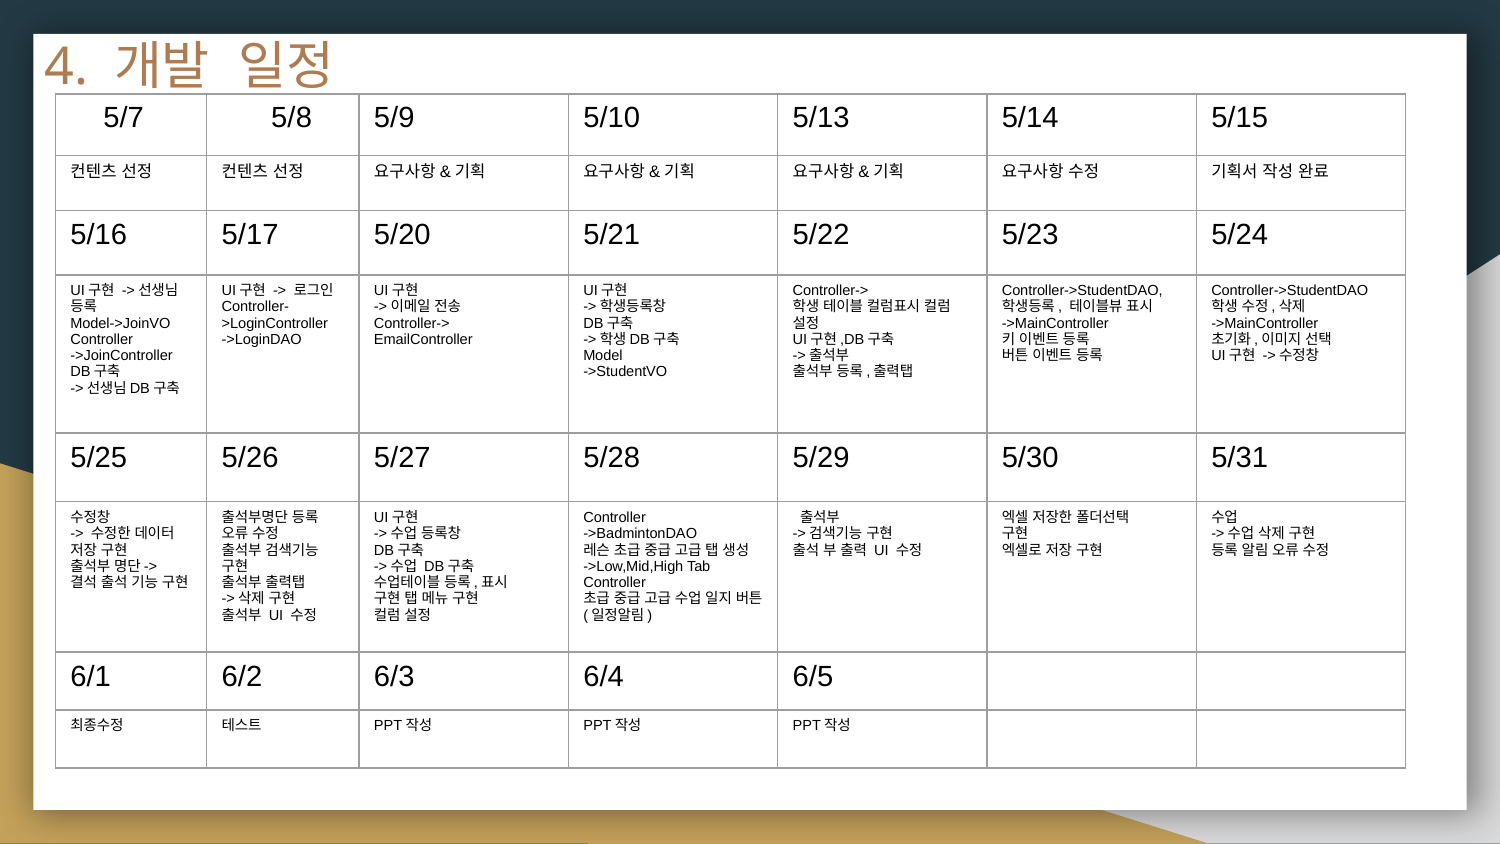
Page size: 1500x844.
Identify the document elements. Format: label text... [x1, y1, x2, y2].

table_cell 5/17 [207, 211, 358, 274]
table_cell 6/2 [207, 653, 358, 709]
table_cell 5/24 [1197, 211, 1405, 274]
table_cell 5/31 [1197, 434, 1405, 501]
table_cell 5/26 [207, 434, 358, 501]
table_header 5/14 [988, 95, 1196, 155]
table_cell 요구사항&기획 [569, 156, 777, 210]
table_cell 수정창 -> 수정한 데이터 저장 구현 출석부 명단-> 결석 출석 기능 구현 [56, 502, 206, 651]
table_cell 엑셀 저장한 폴더선택 구현 엑셀로 저장 구현 [988, 502, 1196, 651]
table_cell 5/28 [569, 434, 777, 501]
table_cell 수업 ->수업 삭제 구현 등록 알림 오류 수정 [1197, 502, 1405, 651]
table_cell 6/4 [569, 653, 777, 709]
table_cell 5/27 [360, 434, 568, 501]
table_cell 출석부명단 등록 오류 수정 출석부 검색기능 구현 출석부 출력탭 ->삭제 구현 출석부 UI 수정 [207, 502, 358, 651]
table_header 5/9 [360, 95, 568, 155]
table_header 5/7 [56, 95, 206, 155]
table_cell 5/20 [360, 211, 568, 274]
table_header 5/8 [207, 95, 358, 155]
table_cell Controller->StudentDAO,학생등록, 테이블뷰 표시 ->MainController 키 이벤트 등록 버튼 이벤트 등록 [988, 276, 1196, 432]
table_cell PPT작성 [360, 711, 568, 767]
table_cell UI구현 ->선생님 등록 Model->JoinVO Controller ->JoinController DB구축 ->선생님DB구축 [56, 276, 206, 432]
table_cell 요구사항&기획 [778, 156, 986, 210]
table_cell Controller-> 학생 테이블 컬럼표시 컬럼 설정 UI구현,DB구축 ->출석부 출석부 등록,출력탭 [778, 276, 986, 432]
table_cell 컨텐츠 선정 [207, 156, 358, 210]
table_cell 6/3 [360, 653, 568, 709]
table_cell 6/5 [778, 653, 986, 709]
table_cell 요구사항&기획 [360, 156, 568, 210]
table_cell Controller->StudentDAO 학생 수정,삭제 ->MainController 초기화,이미지 선택 UI구현 ->수정창 [1197, 276, 1405, 432]
table_header 5/15 [1197, 95, 1405, 155]
table_cell 기획서 작성 완료 [1197, 156, 1405, 210]
table_cell 5/29 [778, 434, 986, 501]
table_cell 5/25 [56, 434, 206, 501]
table_cell PPT작성 [569, 711, 777, 767]
table_cell UI구현 ->이메일 전송 Controller-> EmailController [360, 276, 568, 432]
table_cell 5/16 [56, 211, 206, 274]
table_cell 6/1 [56, 653, 206, 709]
table_cell Controller ->BadmintonDAO 레슨 초급 중급 고급 탭 생성 ->Low,Mid,High Tab Controller 초급 중급 고급 수업 일지 버튼 (일정알림) [569, 502, 777, 651]
table_cell [988, 653, 1196, 709]
table_cell UI구현 ->학생등록창 DB구축 ->학생DB구축 Model ->StudentVO [569, 276, 777, 432]
table_cell 테스트 [207, 711, 358, 767]
table_cell 5/21 [569, 211, 777, 274]
table_cell 출석부 ->검색기능 구현 출석 부 출력 UI 수정 [778, 502, 986, 651]
table_cell [1197, 653, 1405, 709]
table_cell 최종수정 [56, 711, 206, 767]
table_header 5/13 [778, 95, 986, 155]
table_cell 5/30 [988, 434, 1196, 501]
table_cell UI구현 -> 로그인 Controller->LoginController ->LoginDAO [207, 276, 358, 432]
table_cell [1197, 711, 1405, 767]
table_cell PPT작성 [778, 711, 986, 767]
title 4. 개발 일정 [29, 17, 367, 124]
table_cell 컨텐츠 선정 [56, 156, 206, 210]
table_cell 요구사항 수정 [988, 156, 1196, 210]
table_cell 5/23 [988, 211, 1196, 274]
table_cell 5/22 [778, 211, 986, 274]
table_cell [988, 711, 1196, 767]
table_header 5/10 [569, 95, 777, 155]
table_cell UI구현 ->수업 등록창 DB구축 ->수업 DB구축 수업테이블 등록,표시 구현 탭 메뉴 구현 컬럼 설정 [360, 502, 568, 651]
